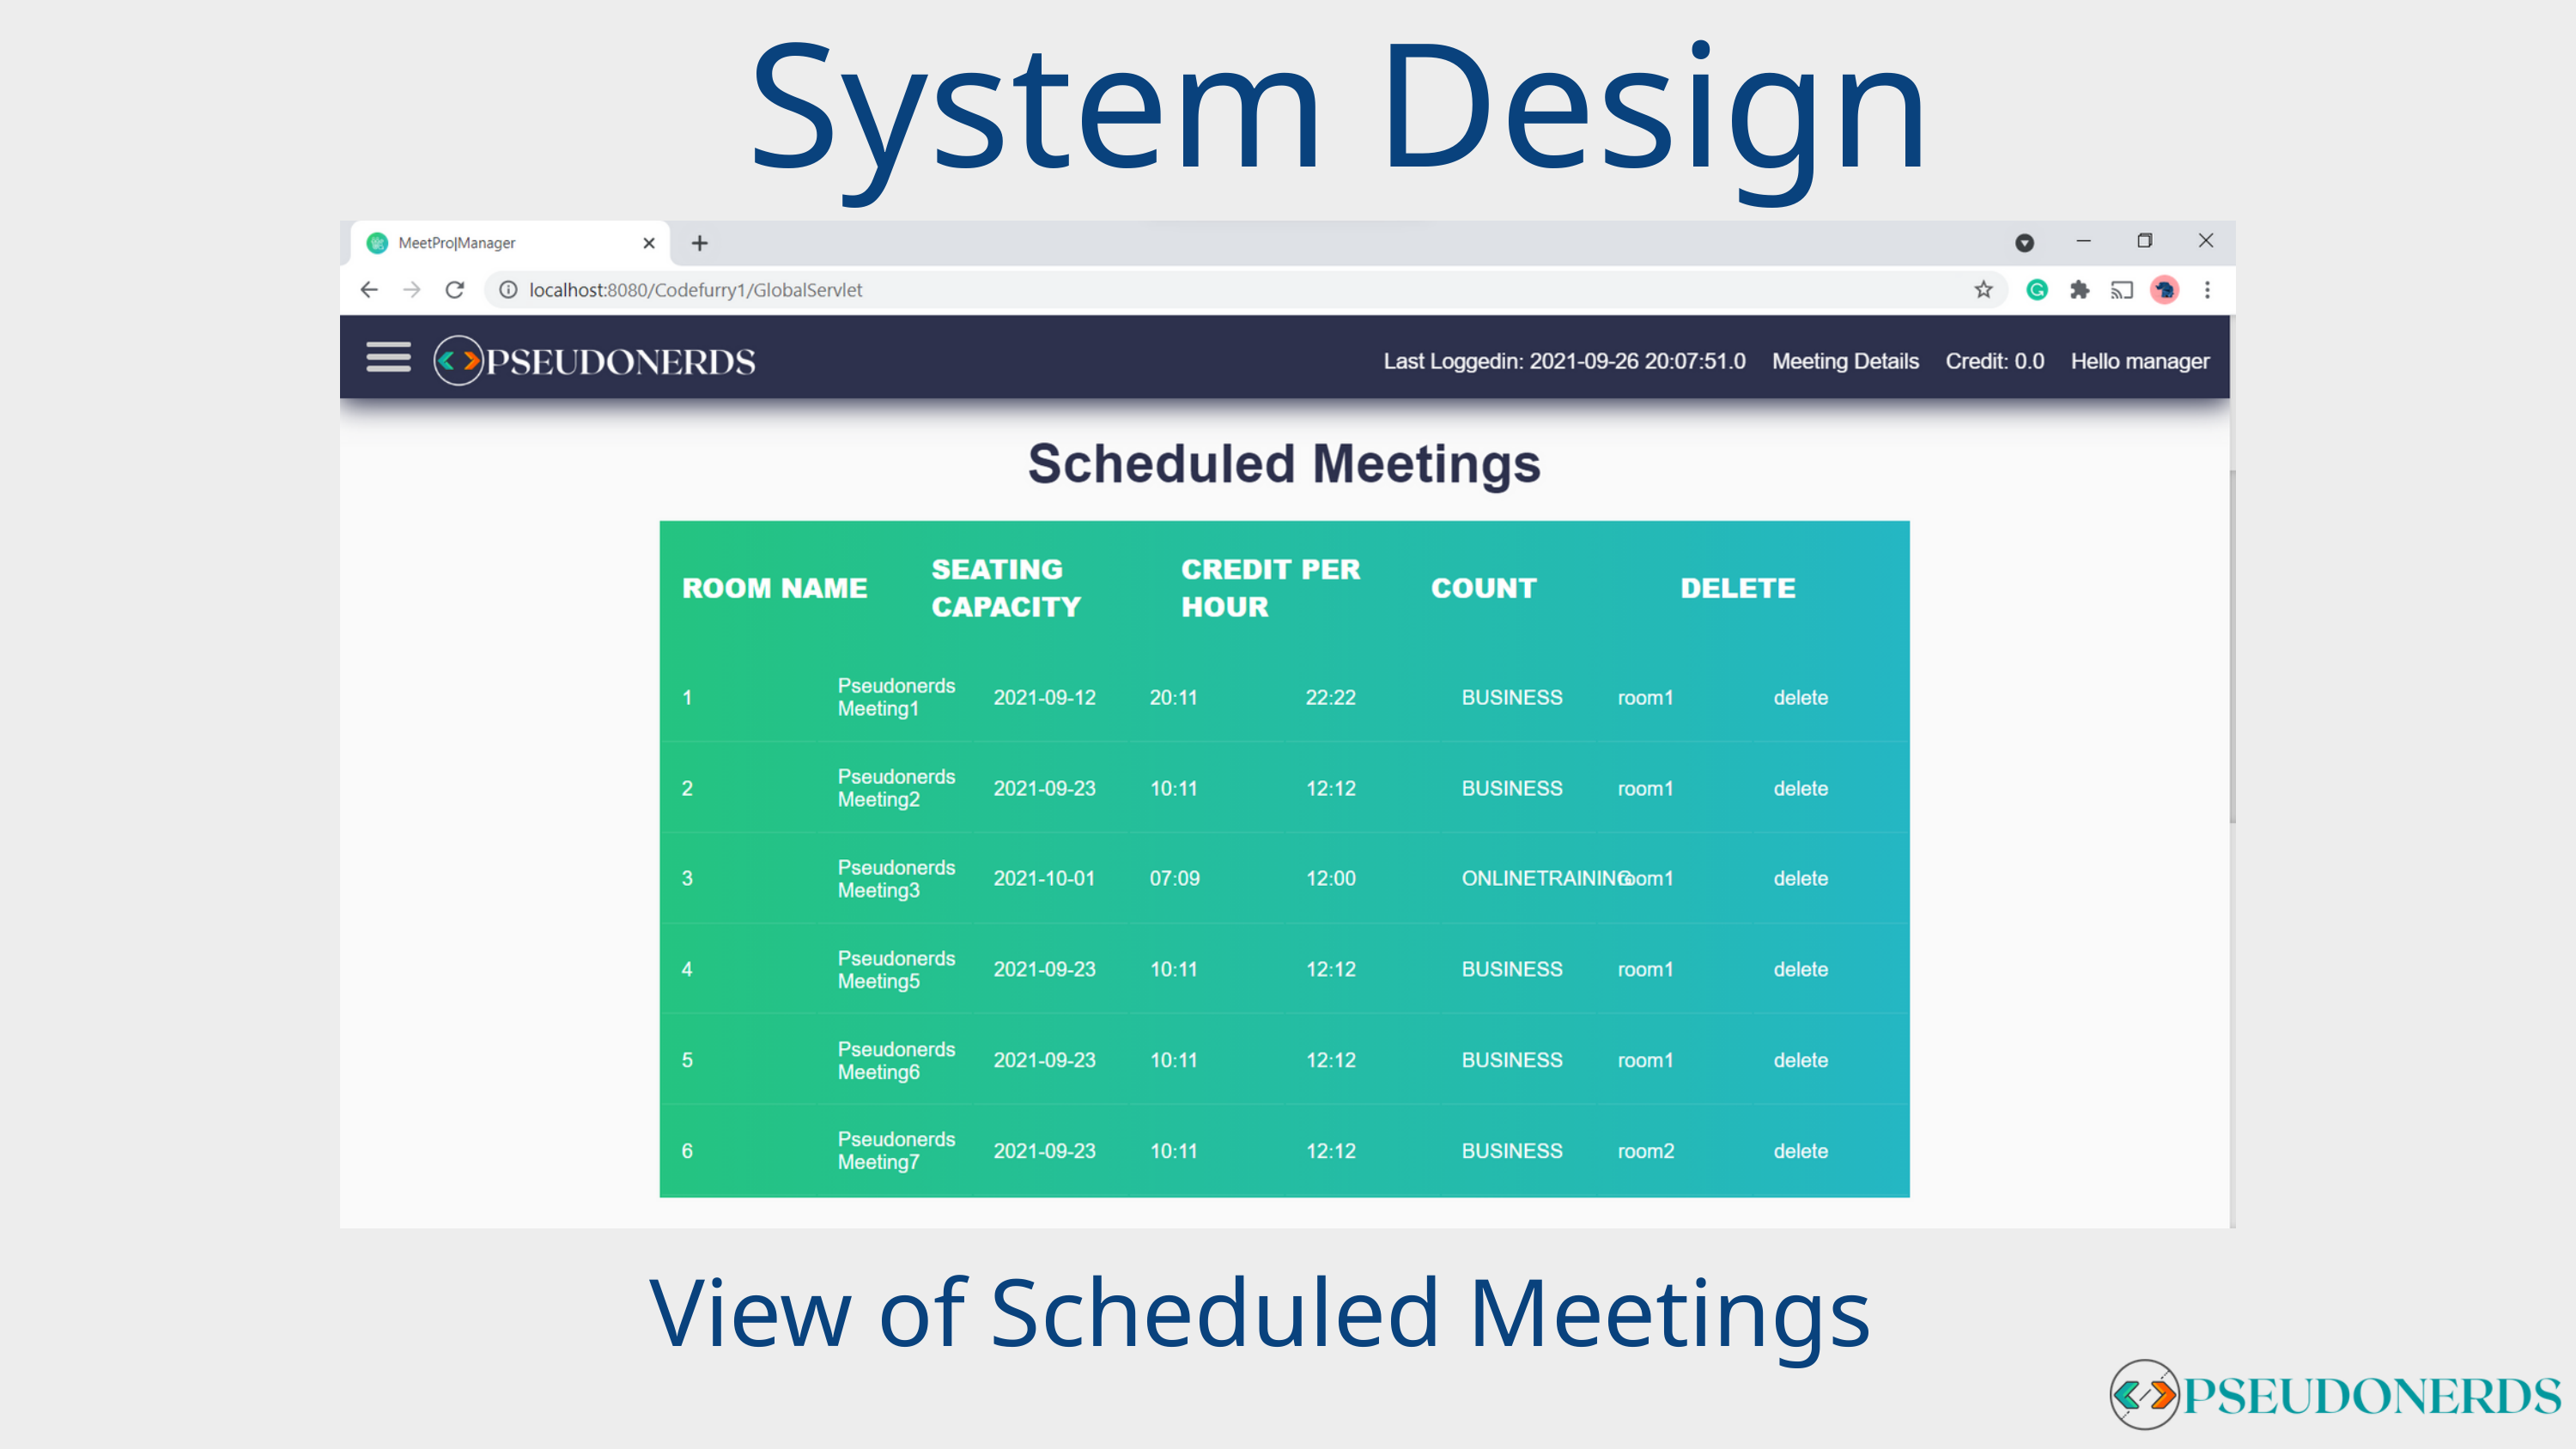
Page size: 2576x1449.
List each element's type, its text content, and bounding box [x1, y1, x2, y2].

text_box View of Scheduled Meetings [649, 1234, 1927, 1365]
text_box System Design [737, 0, 1946, 202]
picture [2109, 1359, 2576, 1449]
picture [339, 221, 2236, 1228]
